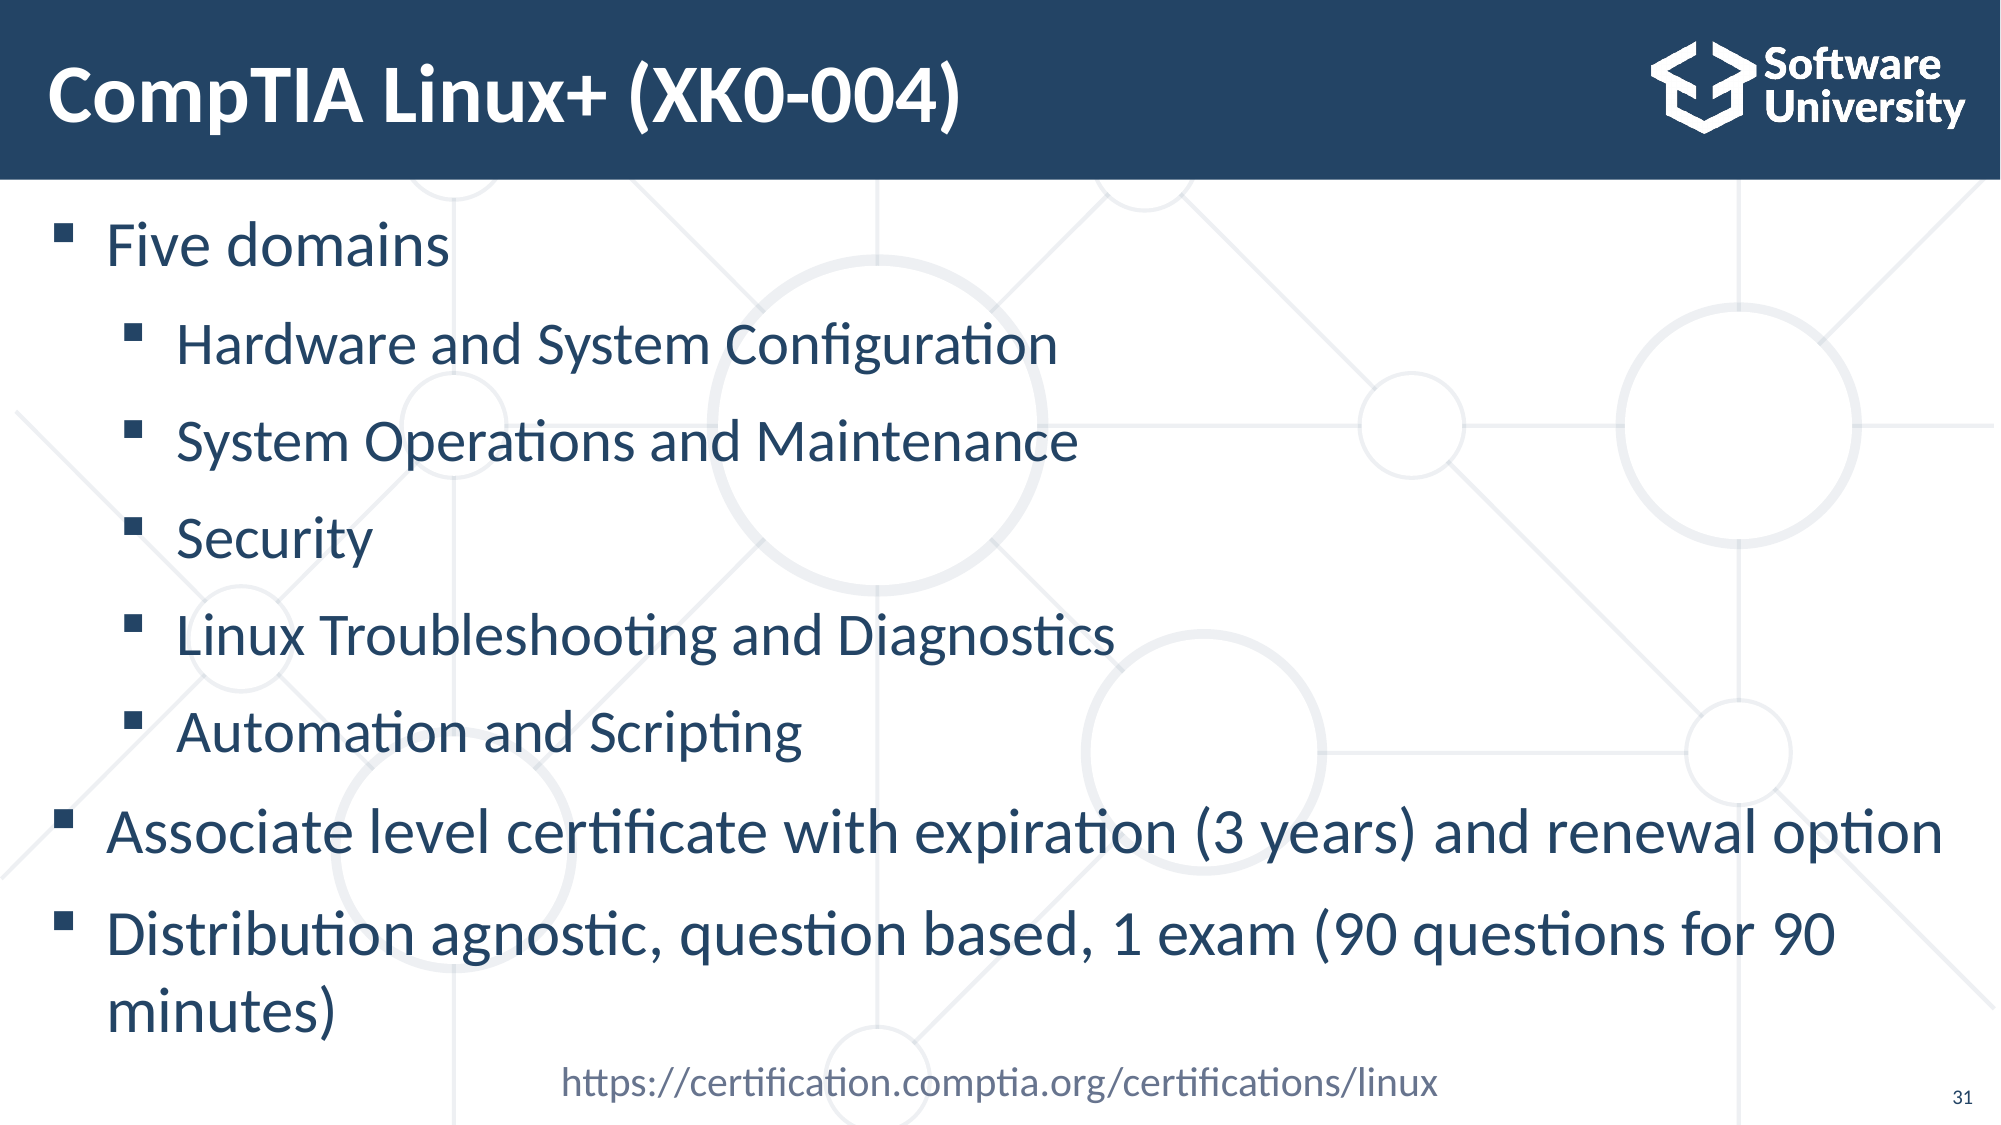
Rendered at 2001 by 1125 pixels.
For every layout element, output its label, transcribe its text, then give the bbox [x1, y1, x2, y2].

text_box https://certification.comptia.org/certifications/linux [546, 1046, 1454, 1112]
title CompTIA Linux+ (XK0-004) [31, 16, 1625, 162]
list Five domains Hardware and System Configuration System Operations and Maintenance Security Linux Troubleshooting and Diagnostics Automation and Scripting Associate level certificate with expiration (3 years) and renewal option Distribution agnostic, question based, 1 exam (90 questions for 90 minutes) [31, 196, 1970, 1104]
picture [1651, 41, 1966, 134]
slide_number 31 [1927, 1067, 1989, 1117]
